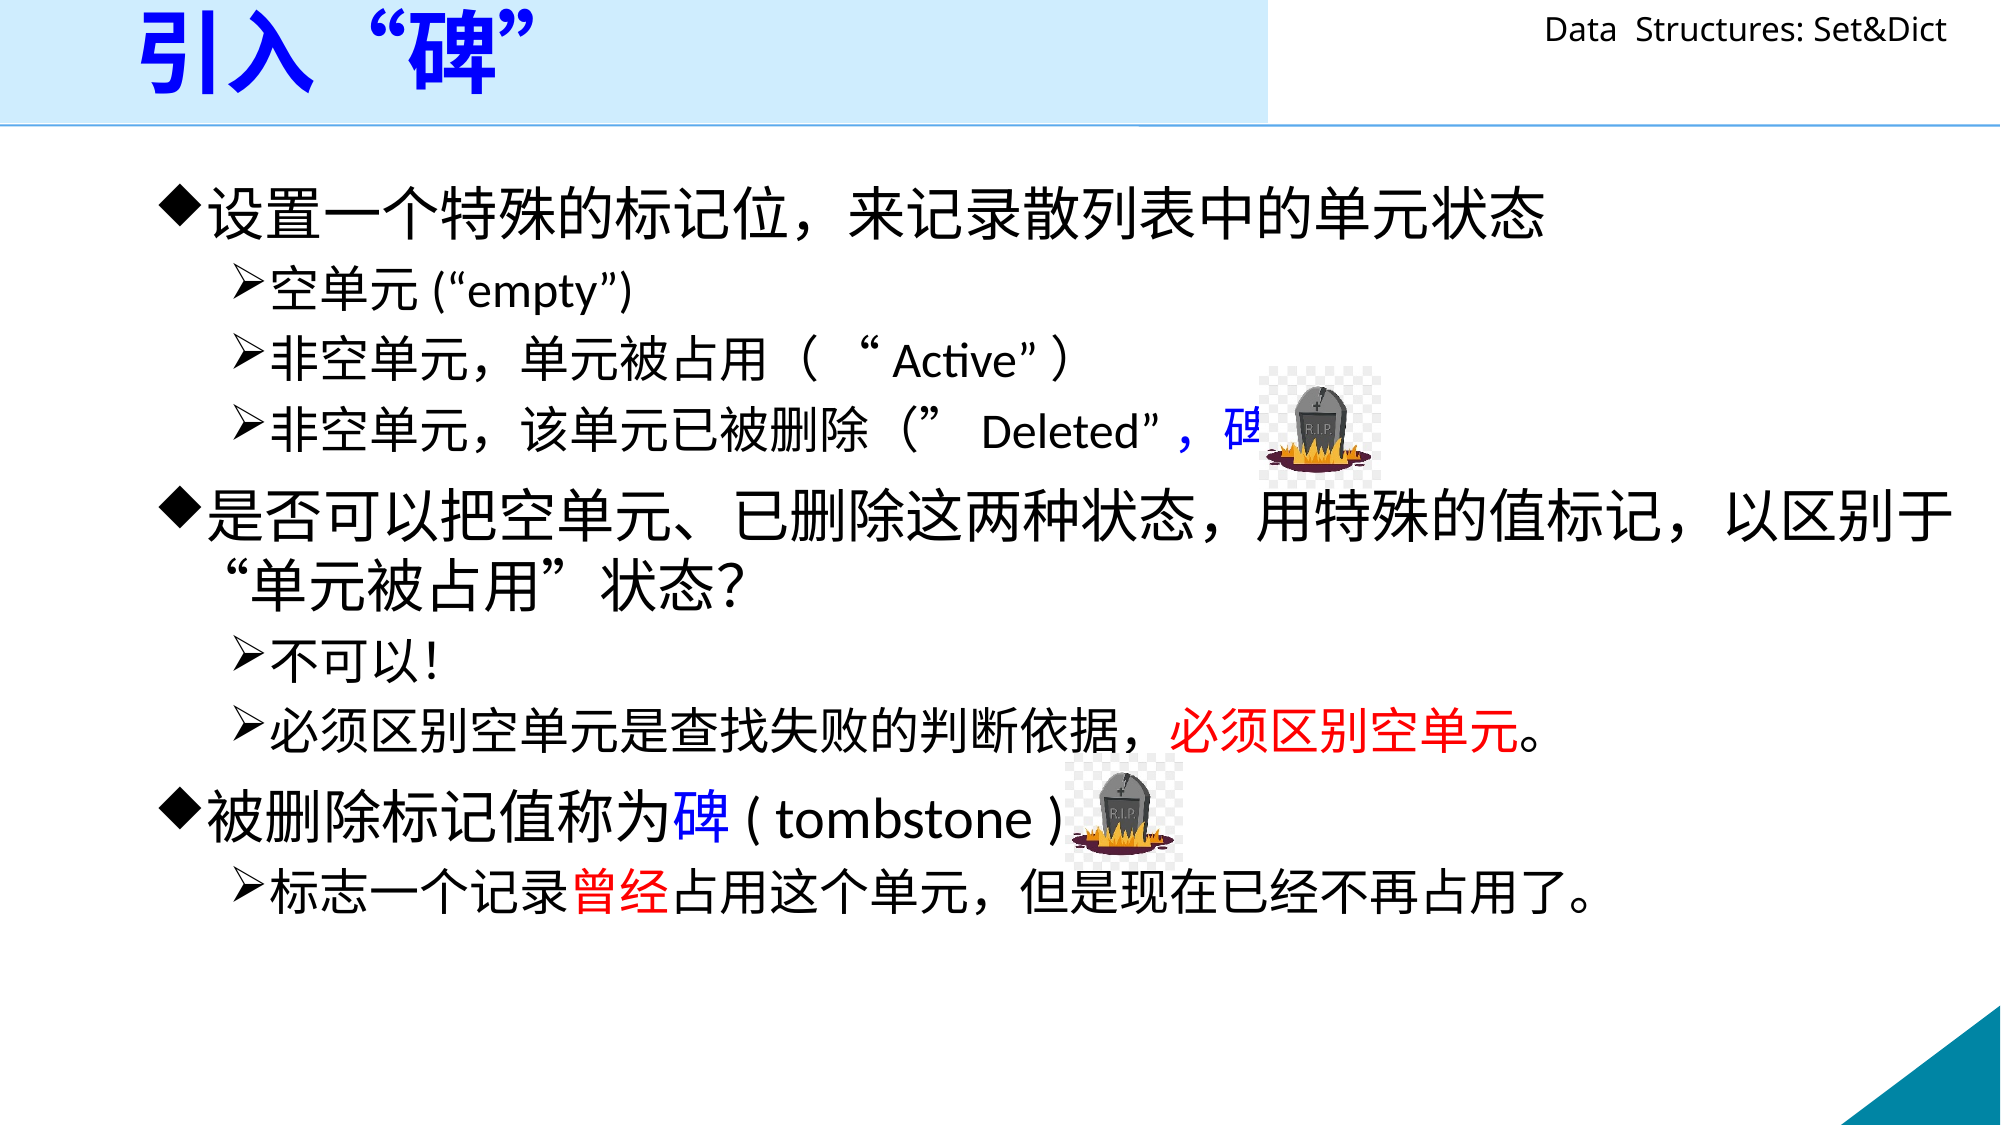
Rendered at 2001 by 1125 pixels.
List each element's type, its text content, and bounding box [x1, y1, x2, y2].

picture [1259, 366, 1381, 489]
title 引入“碑” [119, 0, 1399, 114]
picture [1064, 753, 1183, 871]
list 设置一个特殊的标记位，来记录散列表中的单元状态 空单元(“empty”) 非空单元，单元被占用（ “Active”） 非空单元，该单元已被删除（”Deleted”，碑 ） 是否可以把空单元、已删除这两种状态，用特殊的值标记，以区别于“单元被占用”状态？ 不可以！ 必须区别空单元是查找失败的判断依据，必须区别空单元。 被删除标记值称为碑( tombstone ) 标志一个记录曾经占用这个单元，但是现在已经不再占用了。 [139, 169, 1991, 1062]
